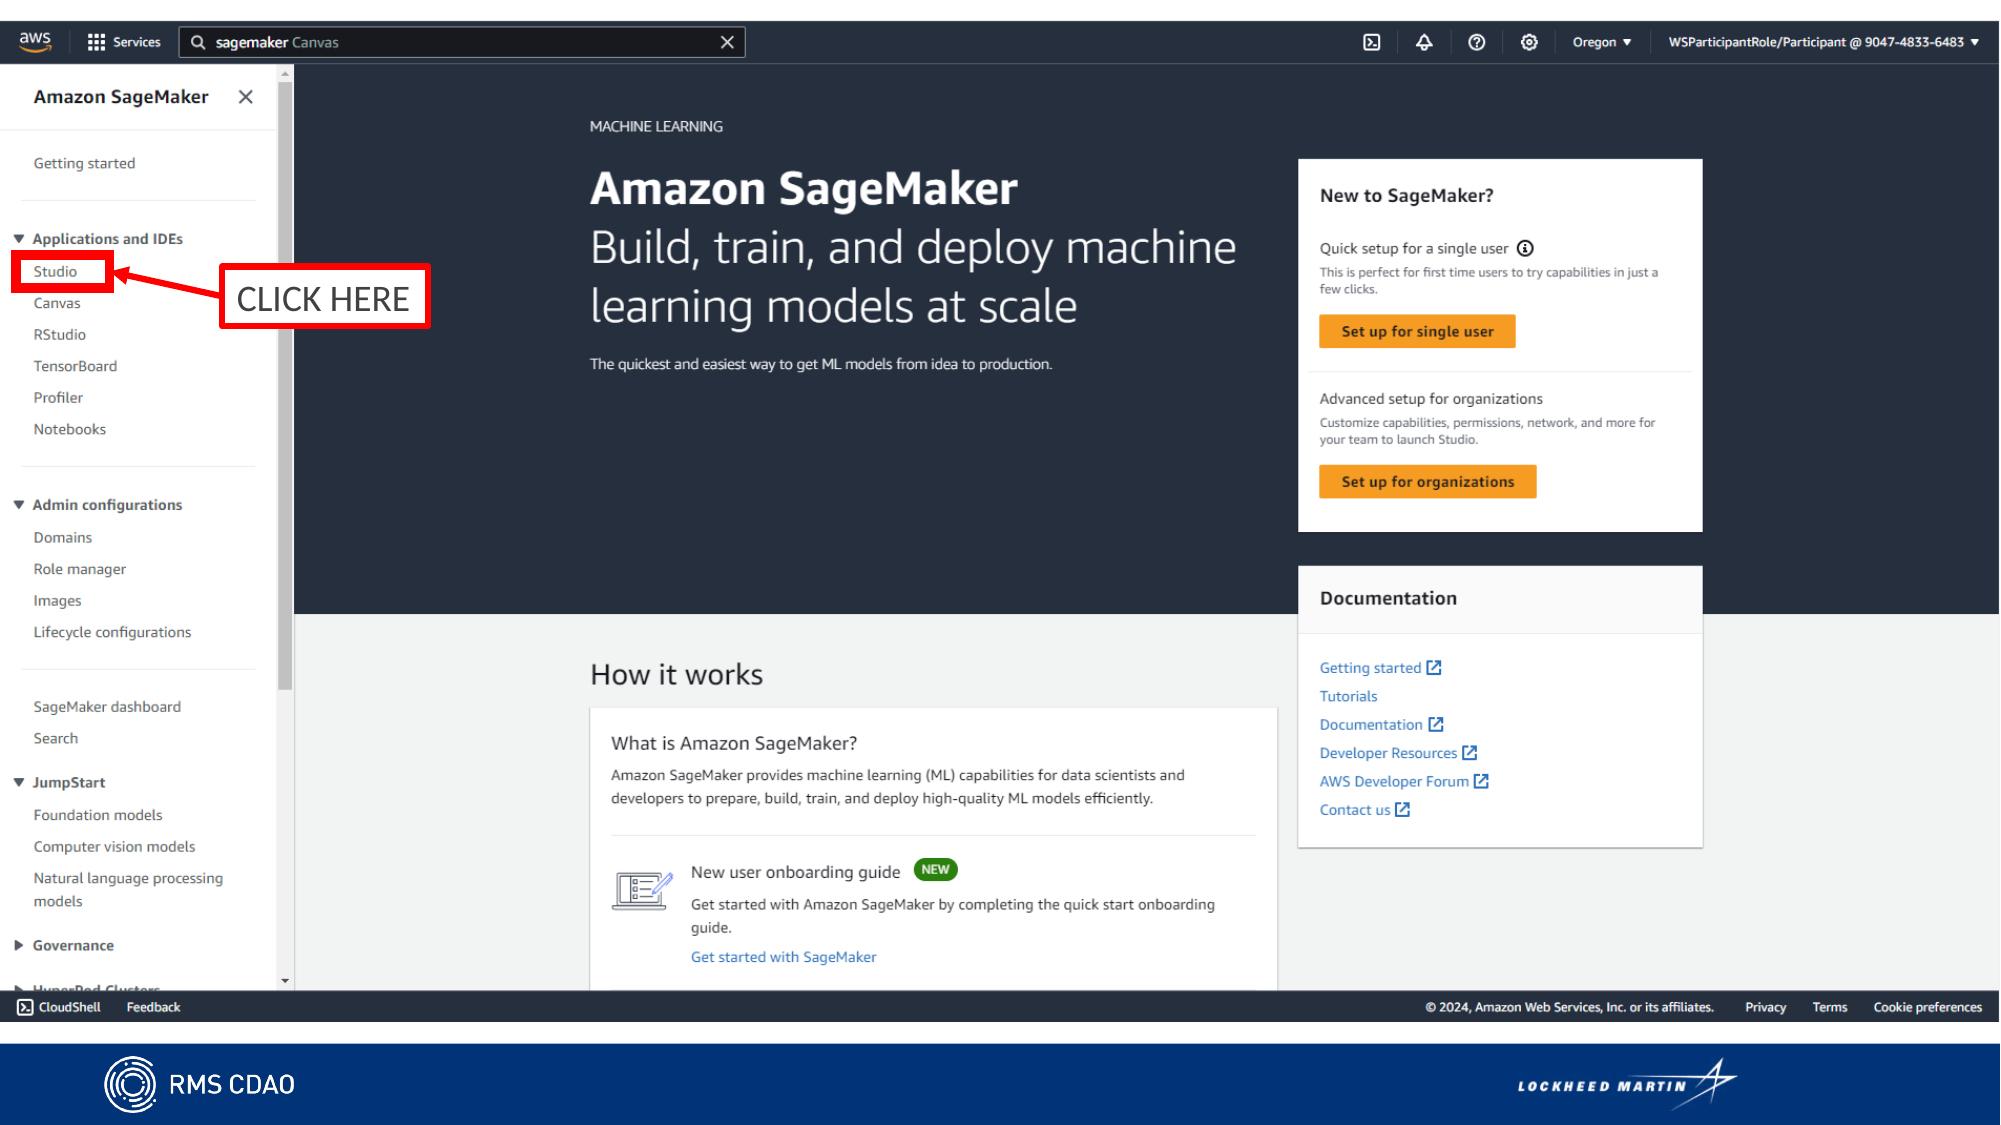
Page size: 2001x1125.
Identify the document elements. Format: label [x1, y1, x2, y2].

picture [1518, 1057, 1738, 1111]
text_box [109, 271, 223, 297]
picture [0, 18, 2000, 1022]
picture [104, 1056, 295, 1113]
